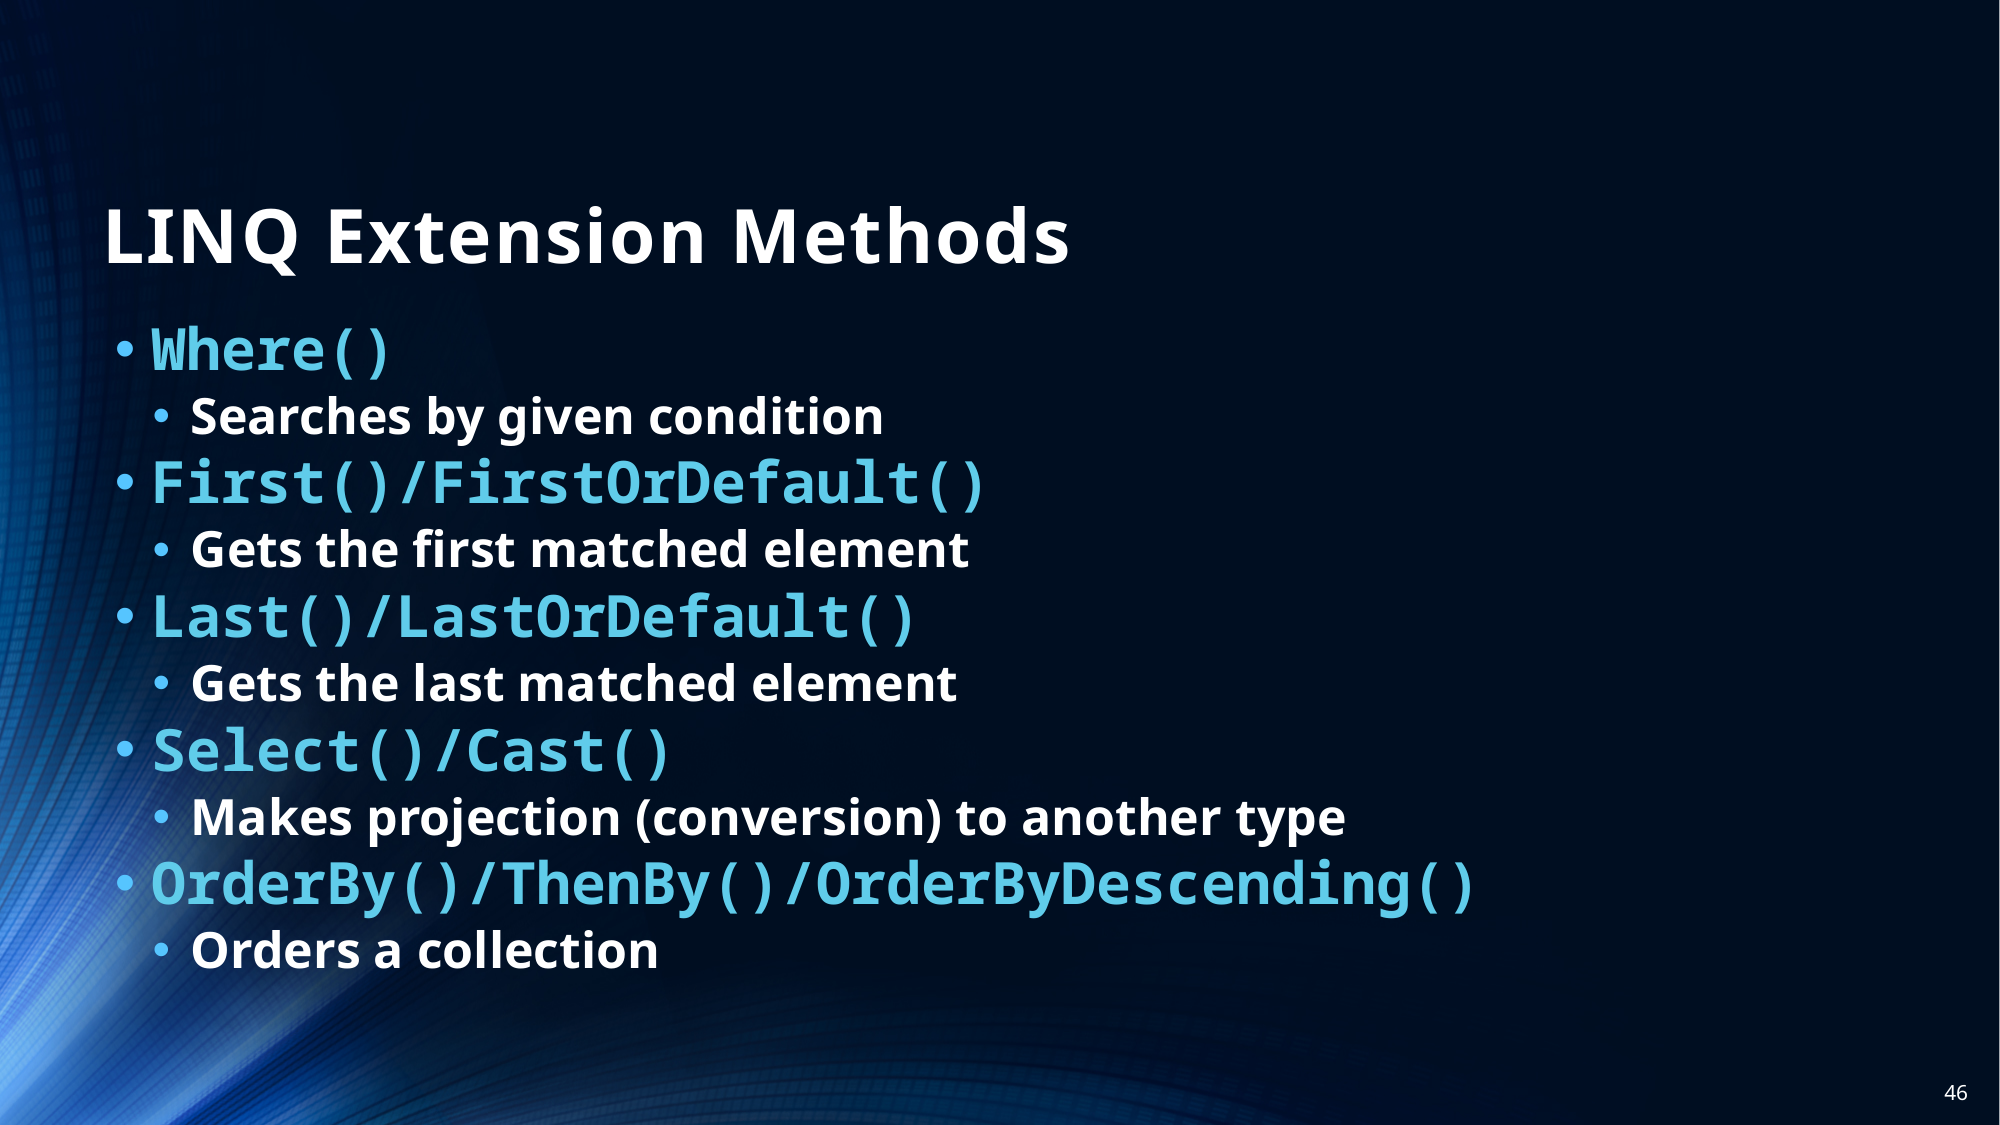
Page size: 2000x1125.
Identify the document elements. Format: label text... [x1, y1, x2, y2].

list Where() Searches by given condition First()/FirstOrDefault() Gets the first matched element Last()/LastOrDefault() Gets the last matched element Select()/Cast() Makes projection (conversion) to another type OrderBy()/ThenBy()/OrderByDescending() Orders a collection [99, 312, 1599, 988]
slide_number 46 [1882, 1074, 1983, 1113]
title LINQ Extension Methods [87, 62, 1588, 288]
picture [0, 0, 2000, 1125]
